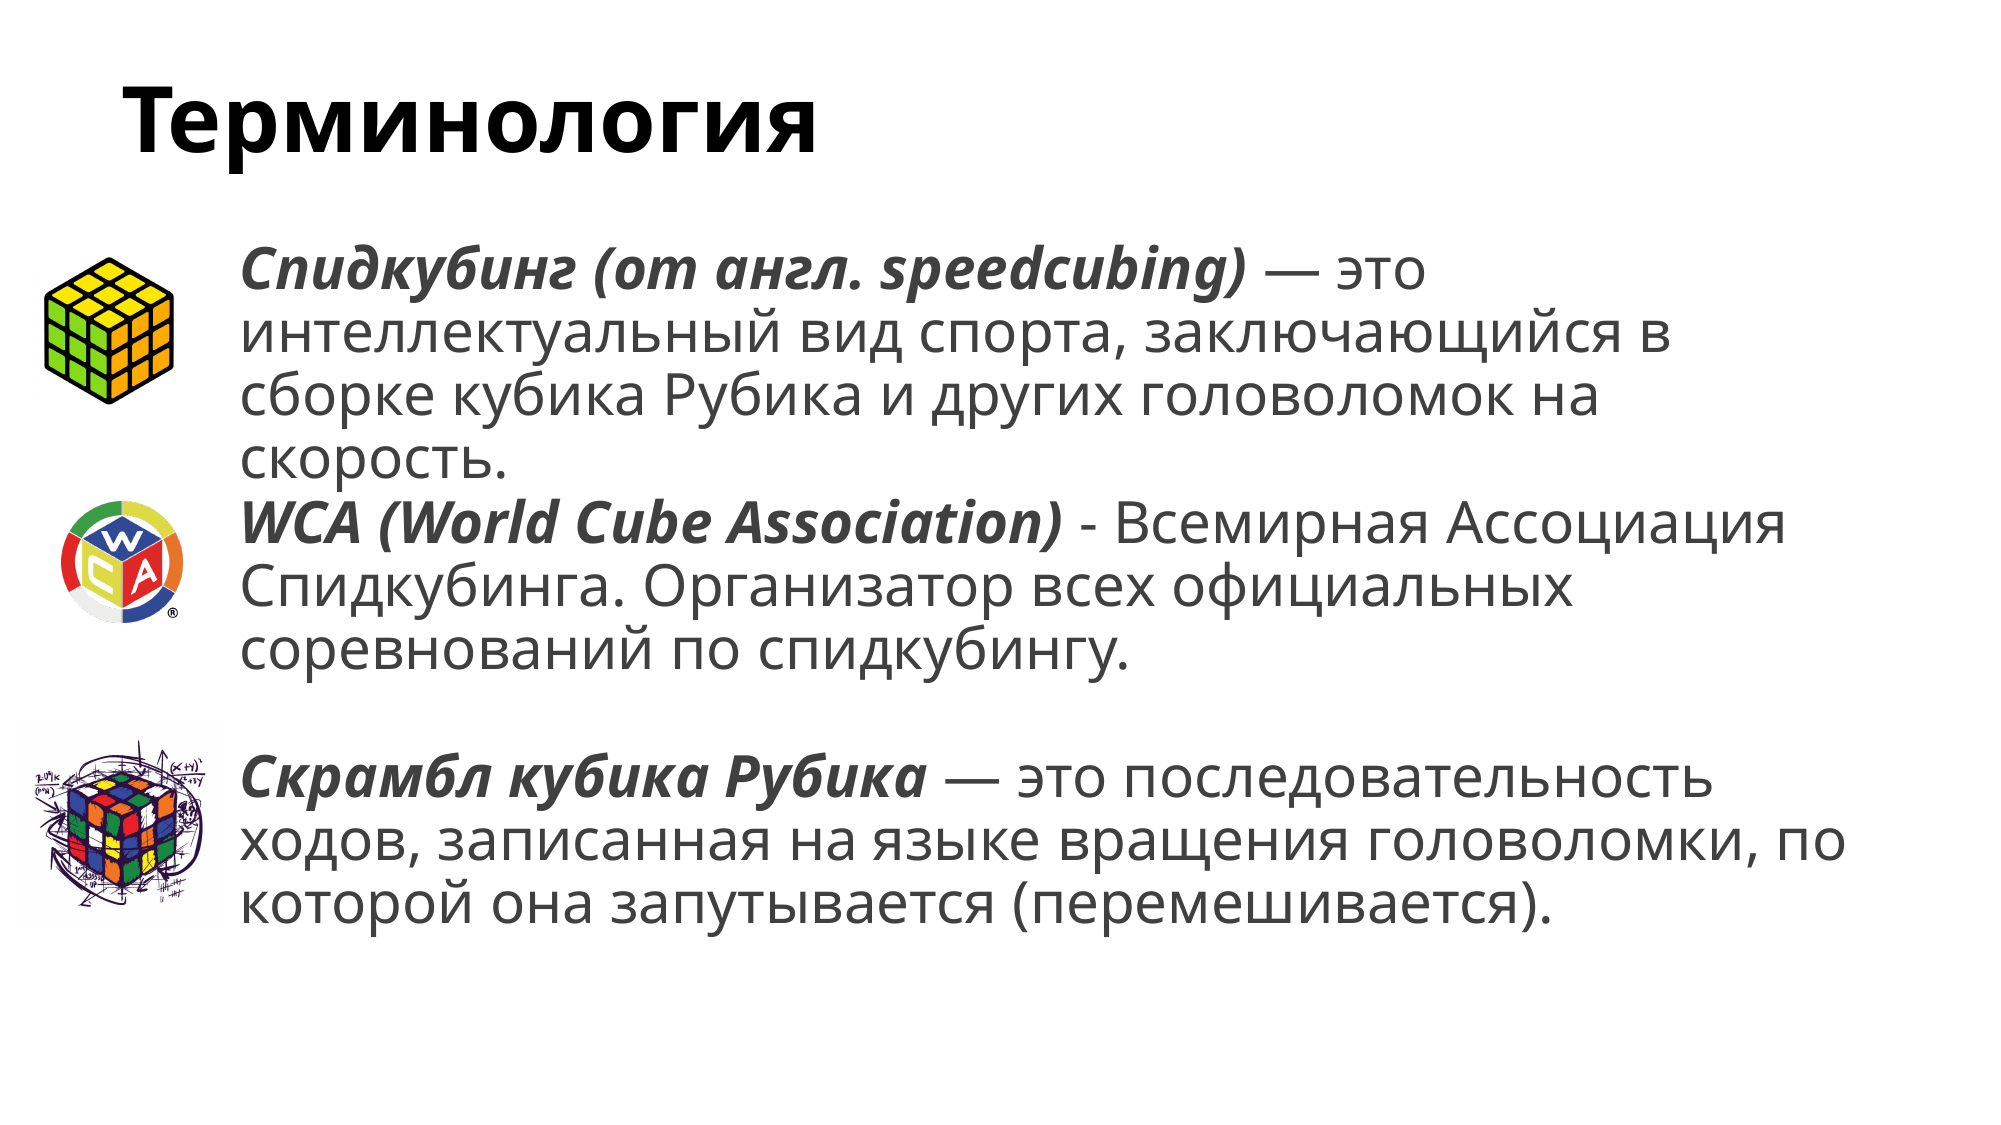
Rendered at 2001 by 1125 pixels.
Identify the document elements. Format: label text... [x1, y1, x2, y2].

text_box WCA (World Cube Association) - Всемирная Ассоциация Спидкубинга. Организатор всех официальных соревнований по спидкубингу. [224, 485, 1870, 720]
title Терминология [106, 14, 1832, 232]
picture [35, 257, 183, 405]
picture [61, 501, 183, 623]
text_box Скрамбл кубика Рубика — это последовательность ходов, записанная на языке вращения головоломки, по которой она запутывается (перемешивается). [224, 739, 1870, 974]
picture [15, 719, 225, 929]
list Спидкубинг (от англ. speedcubing) — это интеллектуальный вид спорта, заключающийся в сборке кубика Рубика и других головоломок на скорость. [224, 231, 1870, 465]
